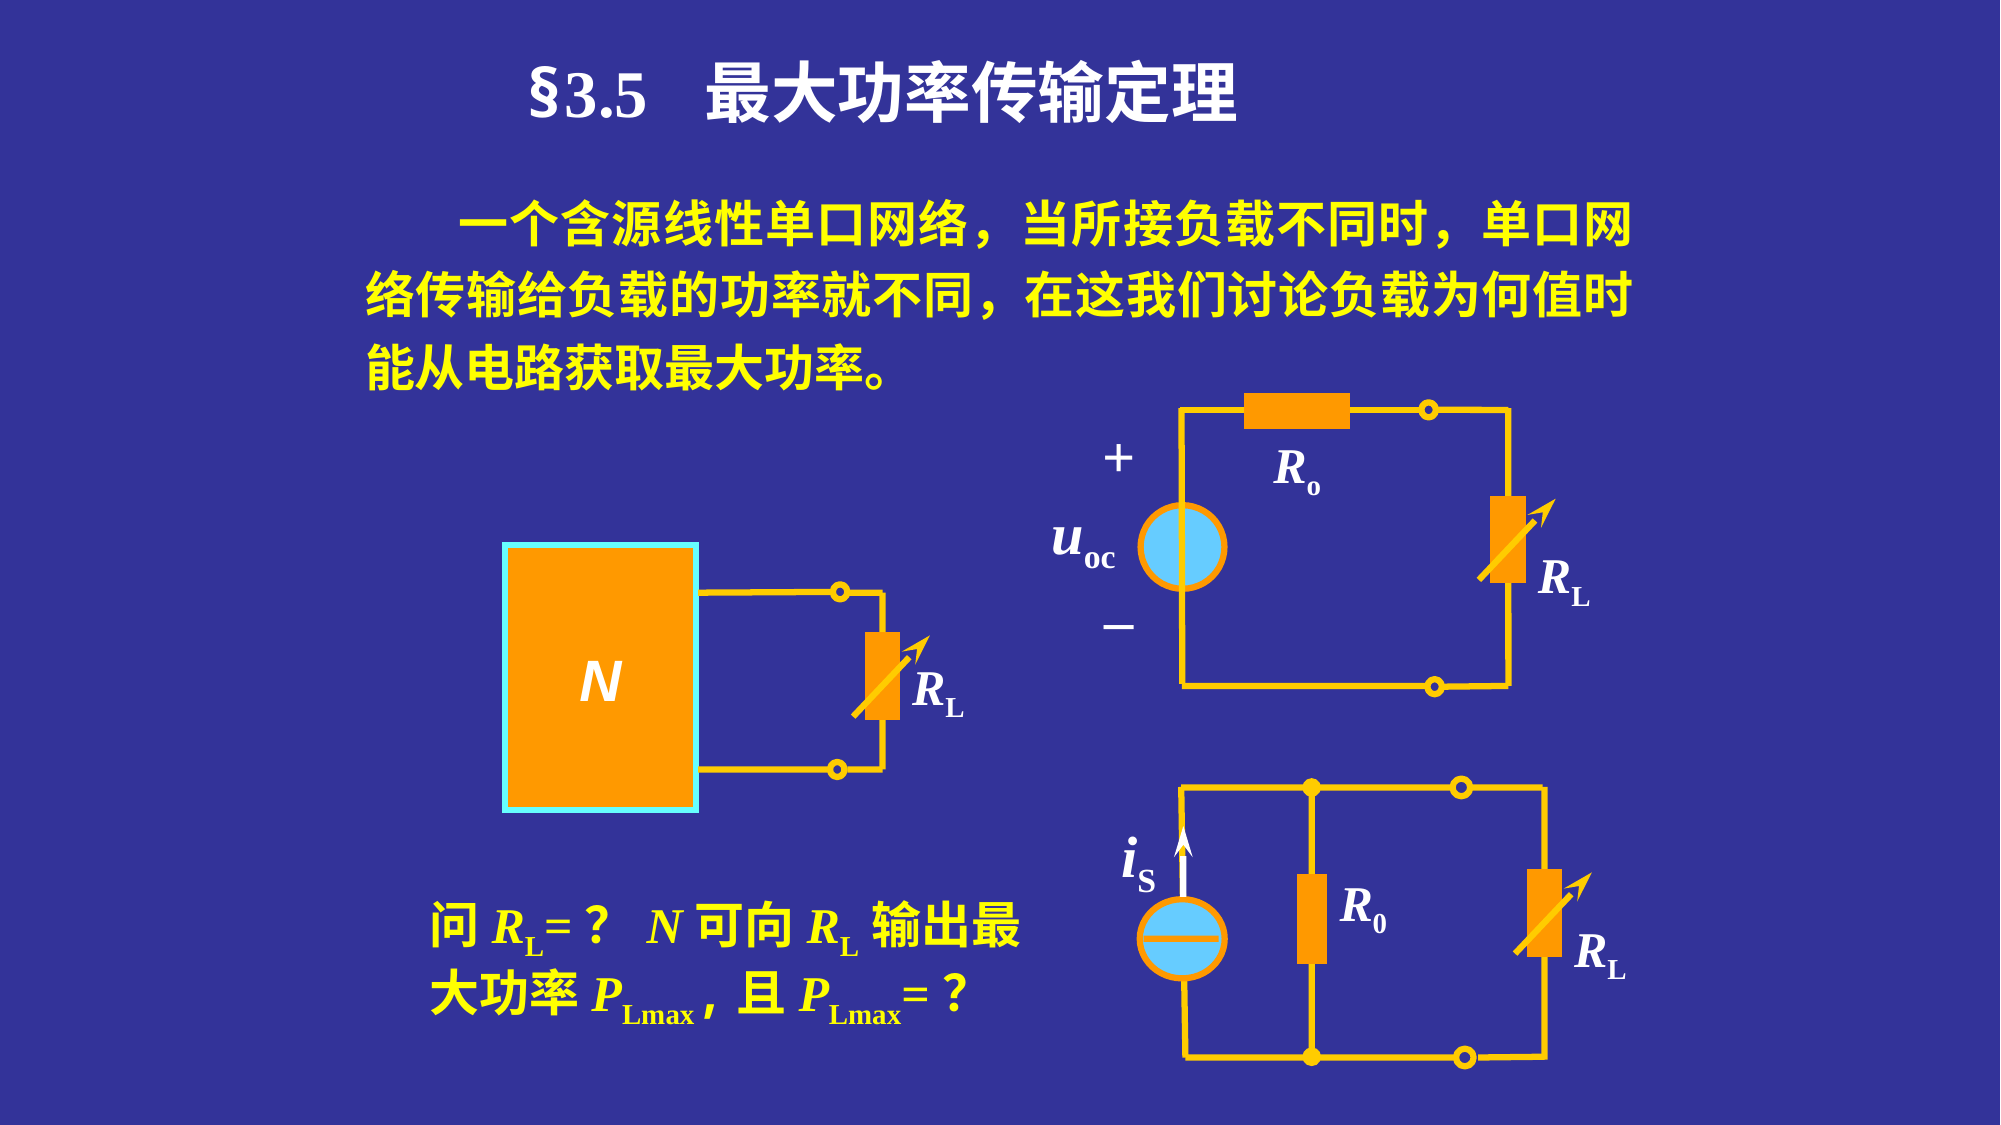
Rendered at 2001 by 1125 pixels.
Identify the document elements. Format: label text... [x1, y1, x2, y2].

text_box §3.5 最大功率传输定理 [509, 42, 1503, 138]
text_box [1036, 396, 1612, 695]
text_box 一个含源线性单口网络，当所接负载不同时，单口网络传输给负载的功率就不同，在这我们讨论负载为何值时能从电路获取最大功率。 [350, 172, 1648, 404]
text_box 问RL=？N可向RL输出最大功率PLmax,且PLmax=？ [414, 886, 1051, 1038]
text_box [504, 545, 986, 811]
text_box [1106, 778, 1648, 1067]
